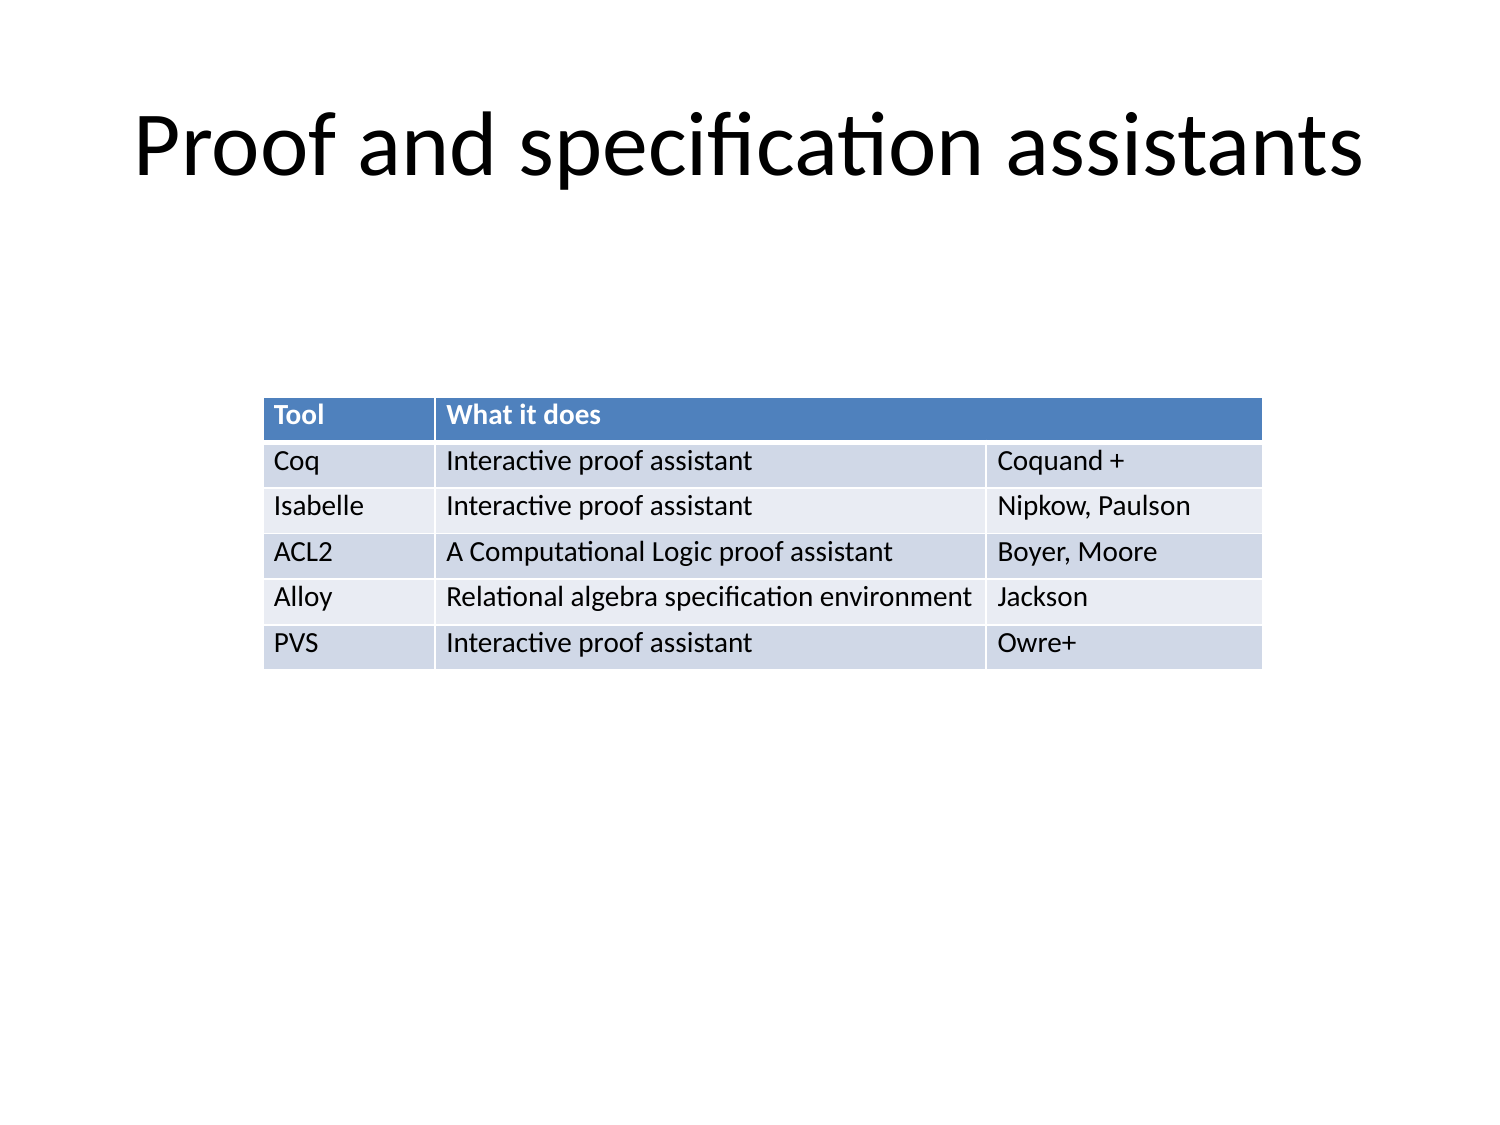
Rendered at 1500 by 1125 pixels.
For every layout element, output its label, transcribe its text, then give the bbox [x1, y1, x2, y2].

table_cell Owre+ [987, 626, 1262, 669]
table_cell Alloy [264, 580, 434, 624]
table_cell PVS [264, 626, 434, 669]
table_cell Isabelle [264, 489, 434, 533]
table_cell A Computational Logic proof assistant [436, 534, 985, 578]
table_cell Coquand + [987, 445, 1262, 487]
table_cell Relational algebra specification environment [436, 580, 985, 624]
title Proof and specification assistants [74, 44, 1426, 233]
table_cell Boyer, Moore [987, 534, 1262, 578]
table_cell Interactive proof assistant [436, 626, 985, 669]
table_cell ACL2 [264, 534, 434, 578]
table_header Tool [264, 398, 434, 440]
table_cell Jackson [987, 580, 1262, 624]
table_header What it does [436, 398, 1262, 440]
table_cell Coq [264, 445, 434, 487]
table_cell Interactive proof assistant [436, 489, 985, 533]
table_cell Nipkow, Paulson [987, 489, 1262, 533]
table_cell Interactive proof assistant [436, 445, 985, 487]
